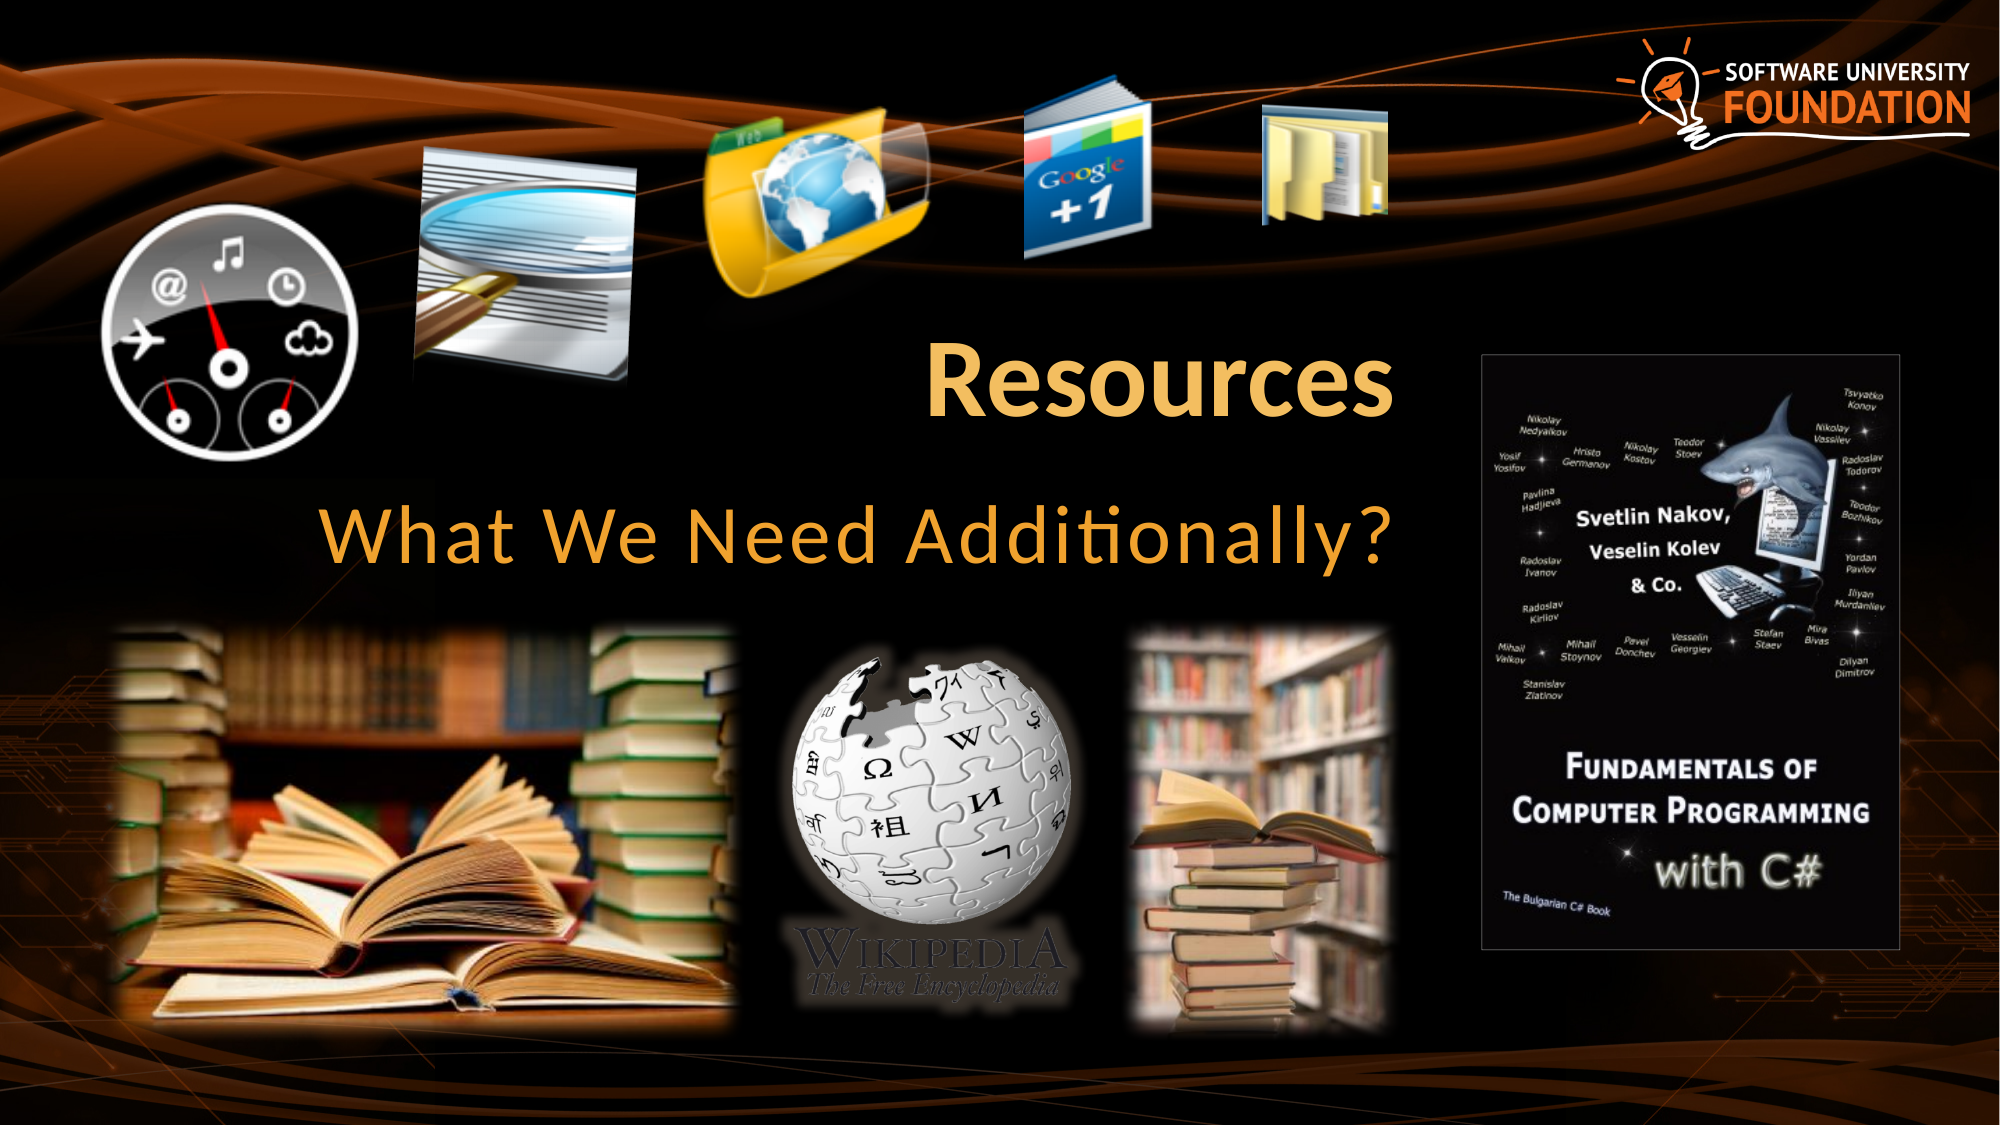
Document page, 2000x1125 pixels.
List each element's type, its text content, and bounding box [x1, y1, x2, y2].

title Resources [363, 311, 1403, 447]
picture [0, 0, 2000, 1125]
subtitle What We Need Additionally? [102, 469, 1403, 588]
